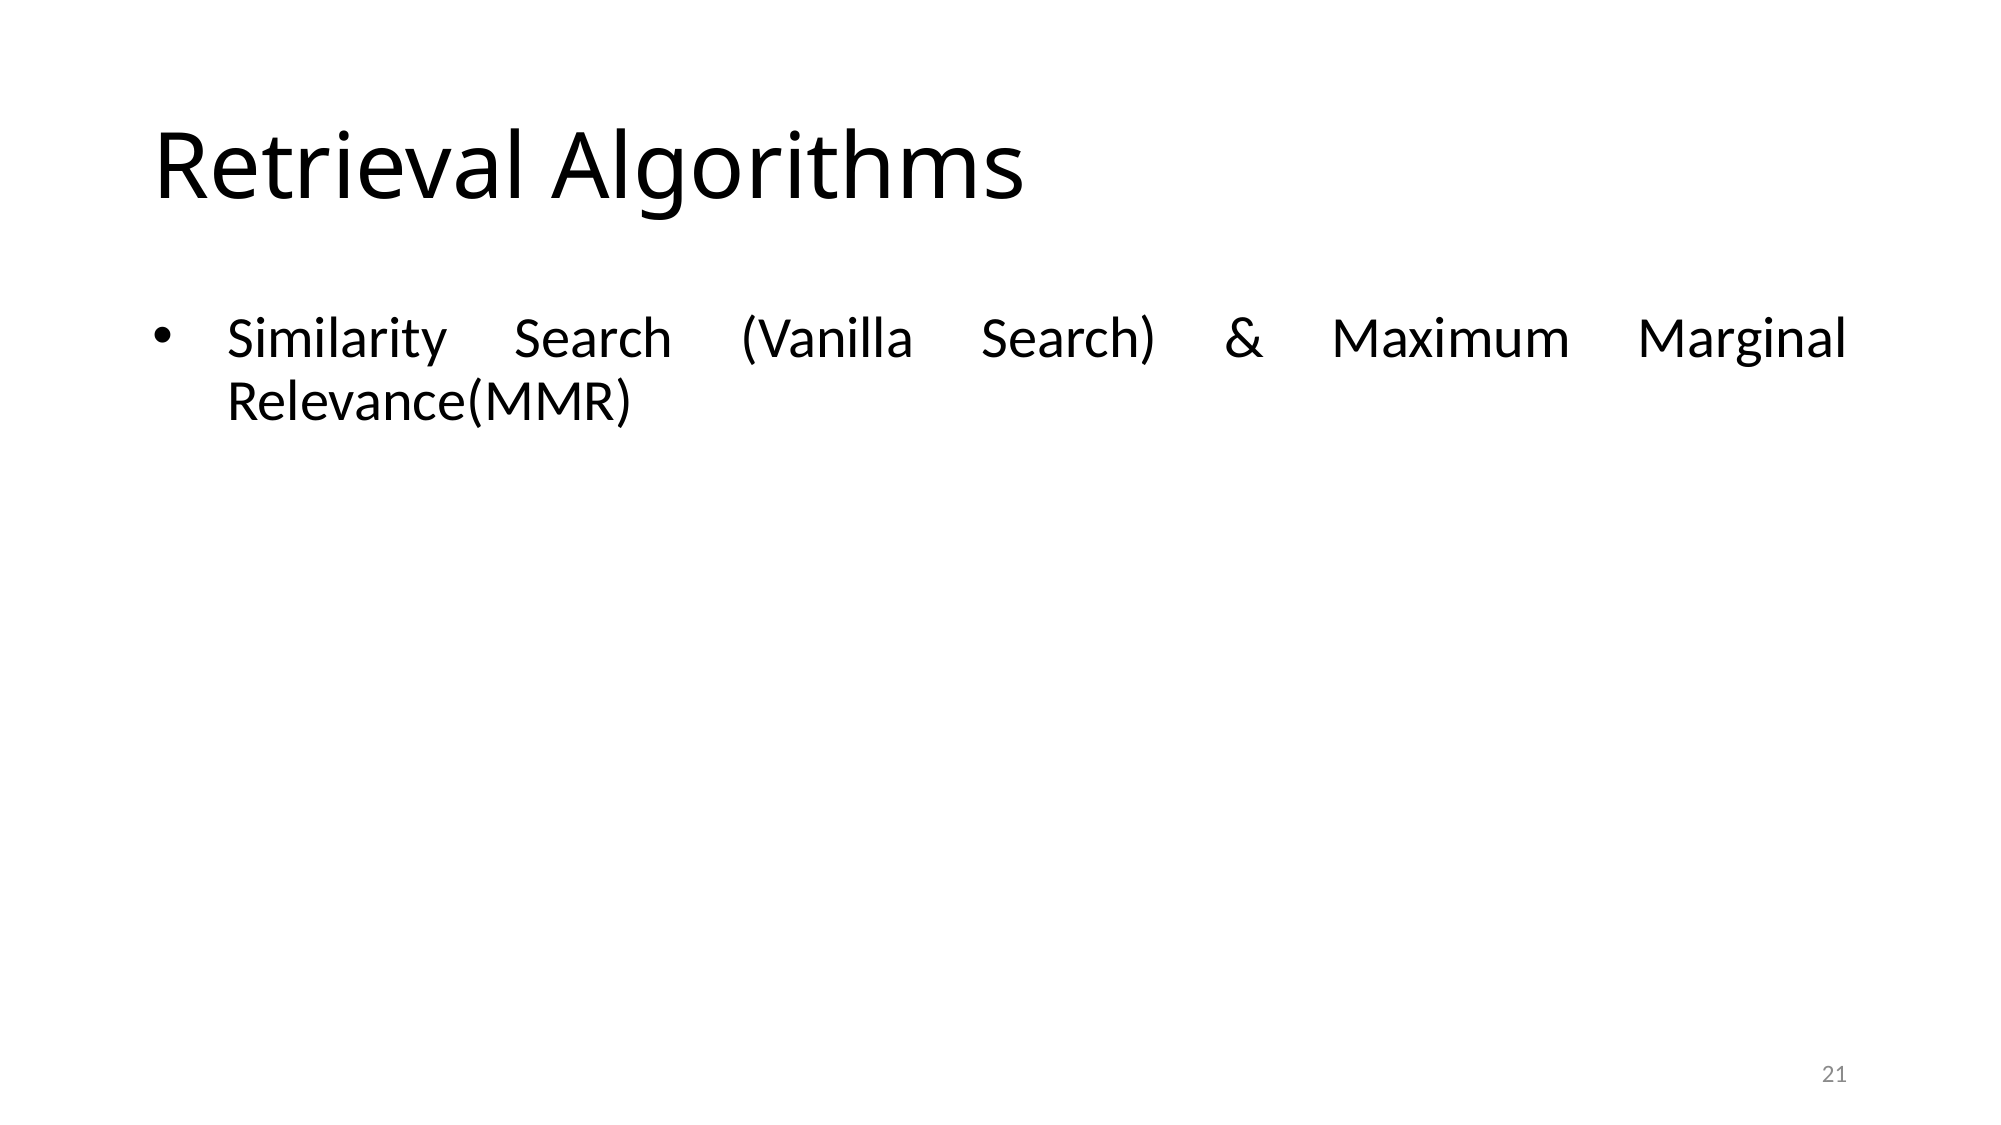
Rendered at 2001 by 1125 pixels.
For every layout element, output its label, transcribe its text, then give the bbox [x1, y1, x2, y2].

title Retrieval Algorithms [137, 59, 1863, 278]
slide_number 21 [1412, 1042, 1863, 1103]
list Similarity Search (Vanilla Search) & Maximum Marginal Relevance(MMR) [137, 299, 1863, 1014]
